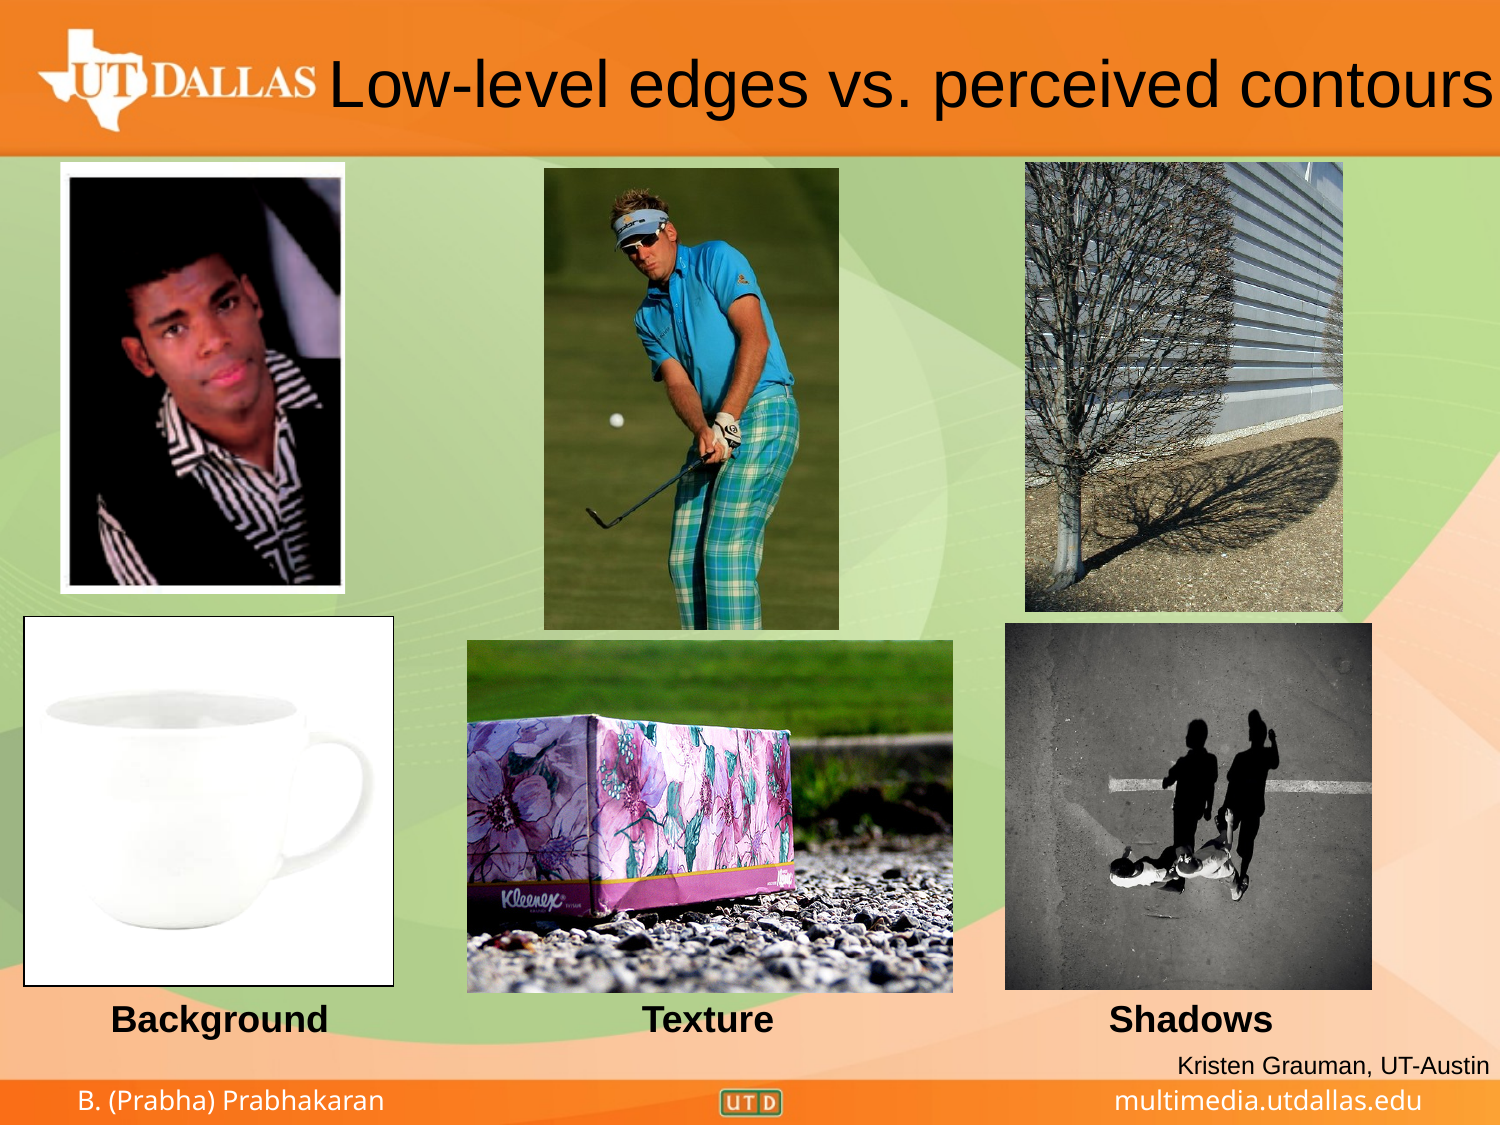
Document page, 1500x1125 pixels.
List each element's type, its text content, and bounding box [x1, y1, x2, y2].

text_box Shadows [1093, 987, 1402, 1048]
title Low-level edges vs. perceived contours [212, 12, 1500, 151]
text_box Texture [627, 1002, 935, 1048]
text_box Kristen Grauman, UT-Austin [1162, 1042, 1500, 1087]
text_box Background [95, 987, 404, 1048]
picture [0, 0, 1500, 1125]
